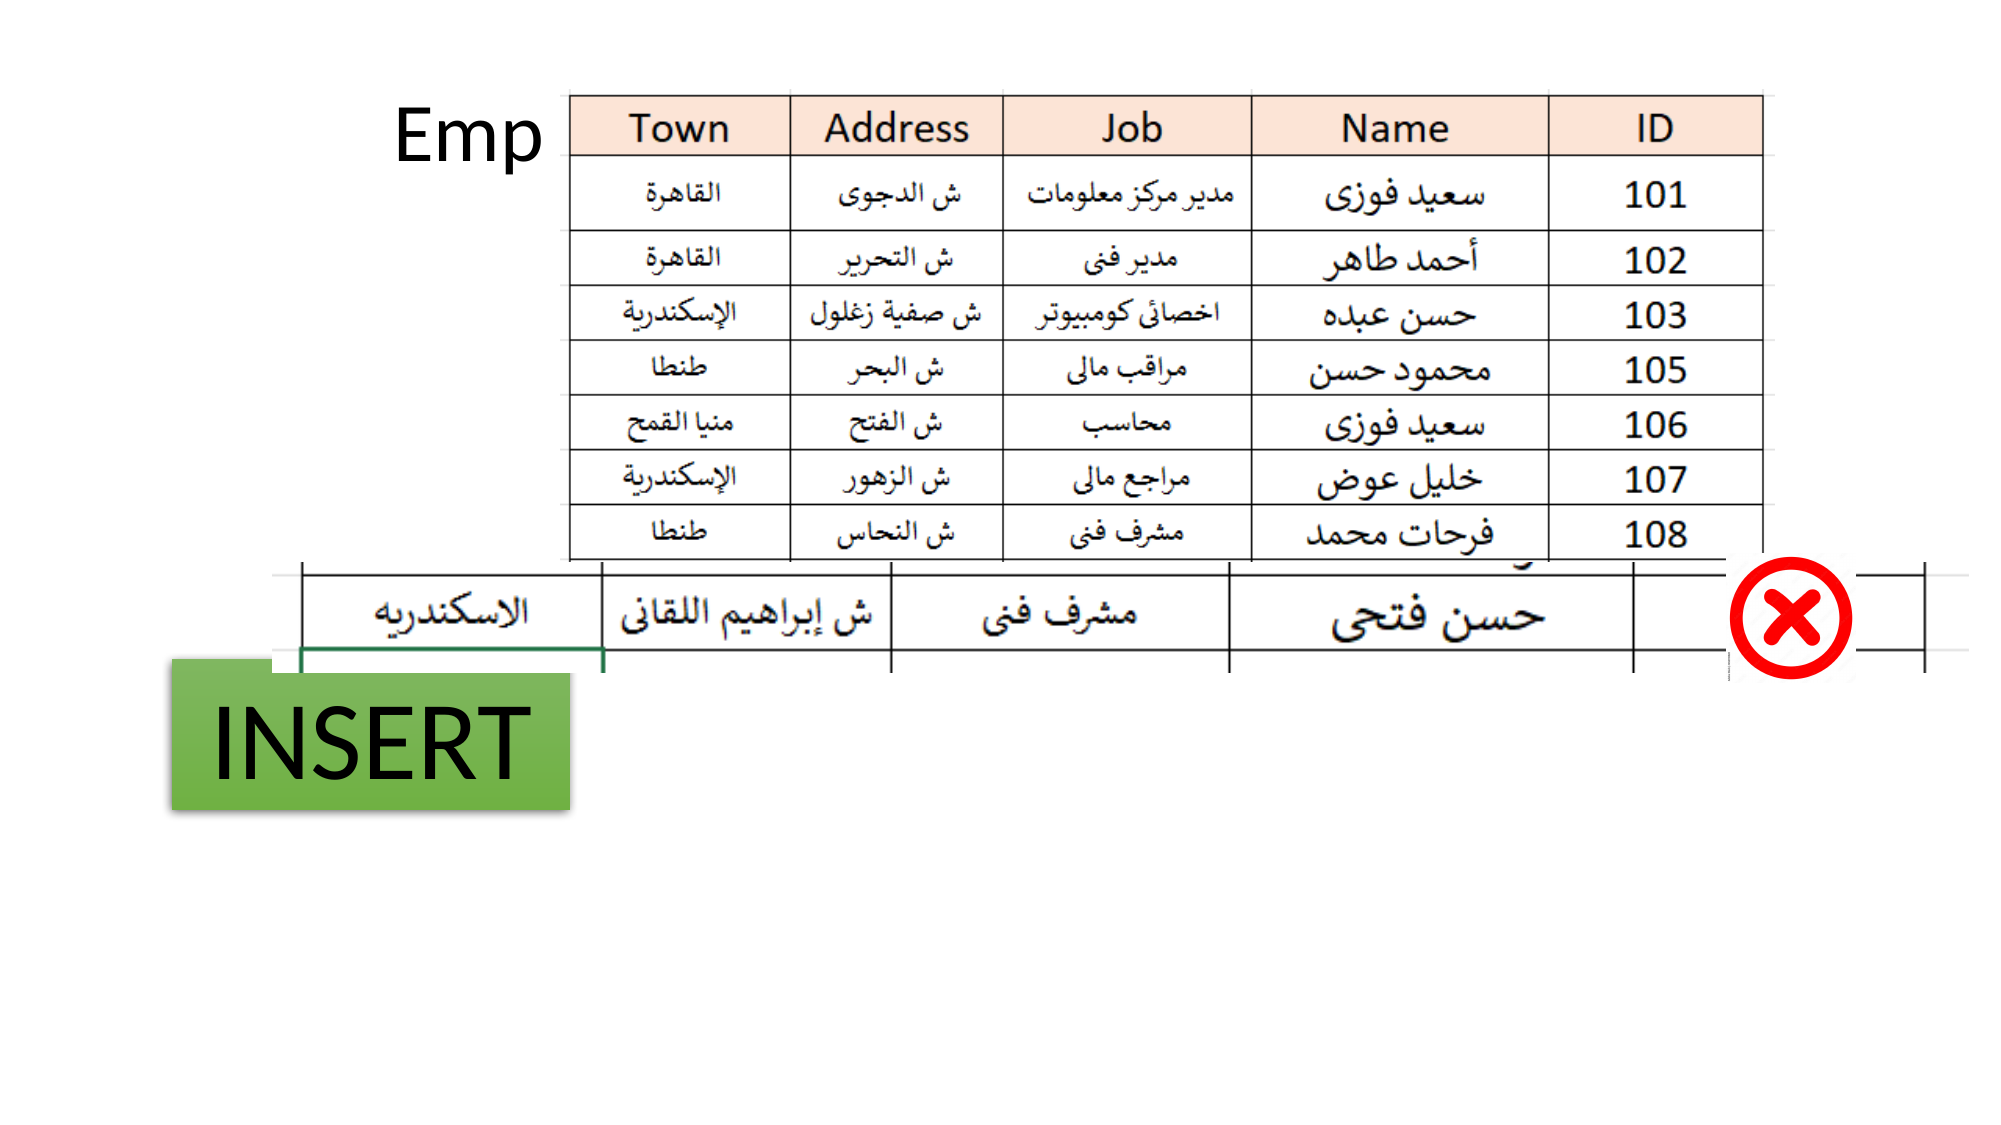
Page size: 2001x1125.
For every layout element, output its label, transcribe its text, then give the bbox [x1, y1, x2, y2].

picture [272, 89, 1969, 683]
text_box INSERT [172, 659, 570, 810]
text_box Emp [378, 70, 560, 186]
